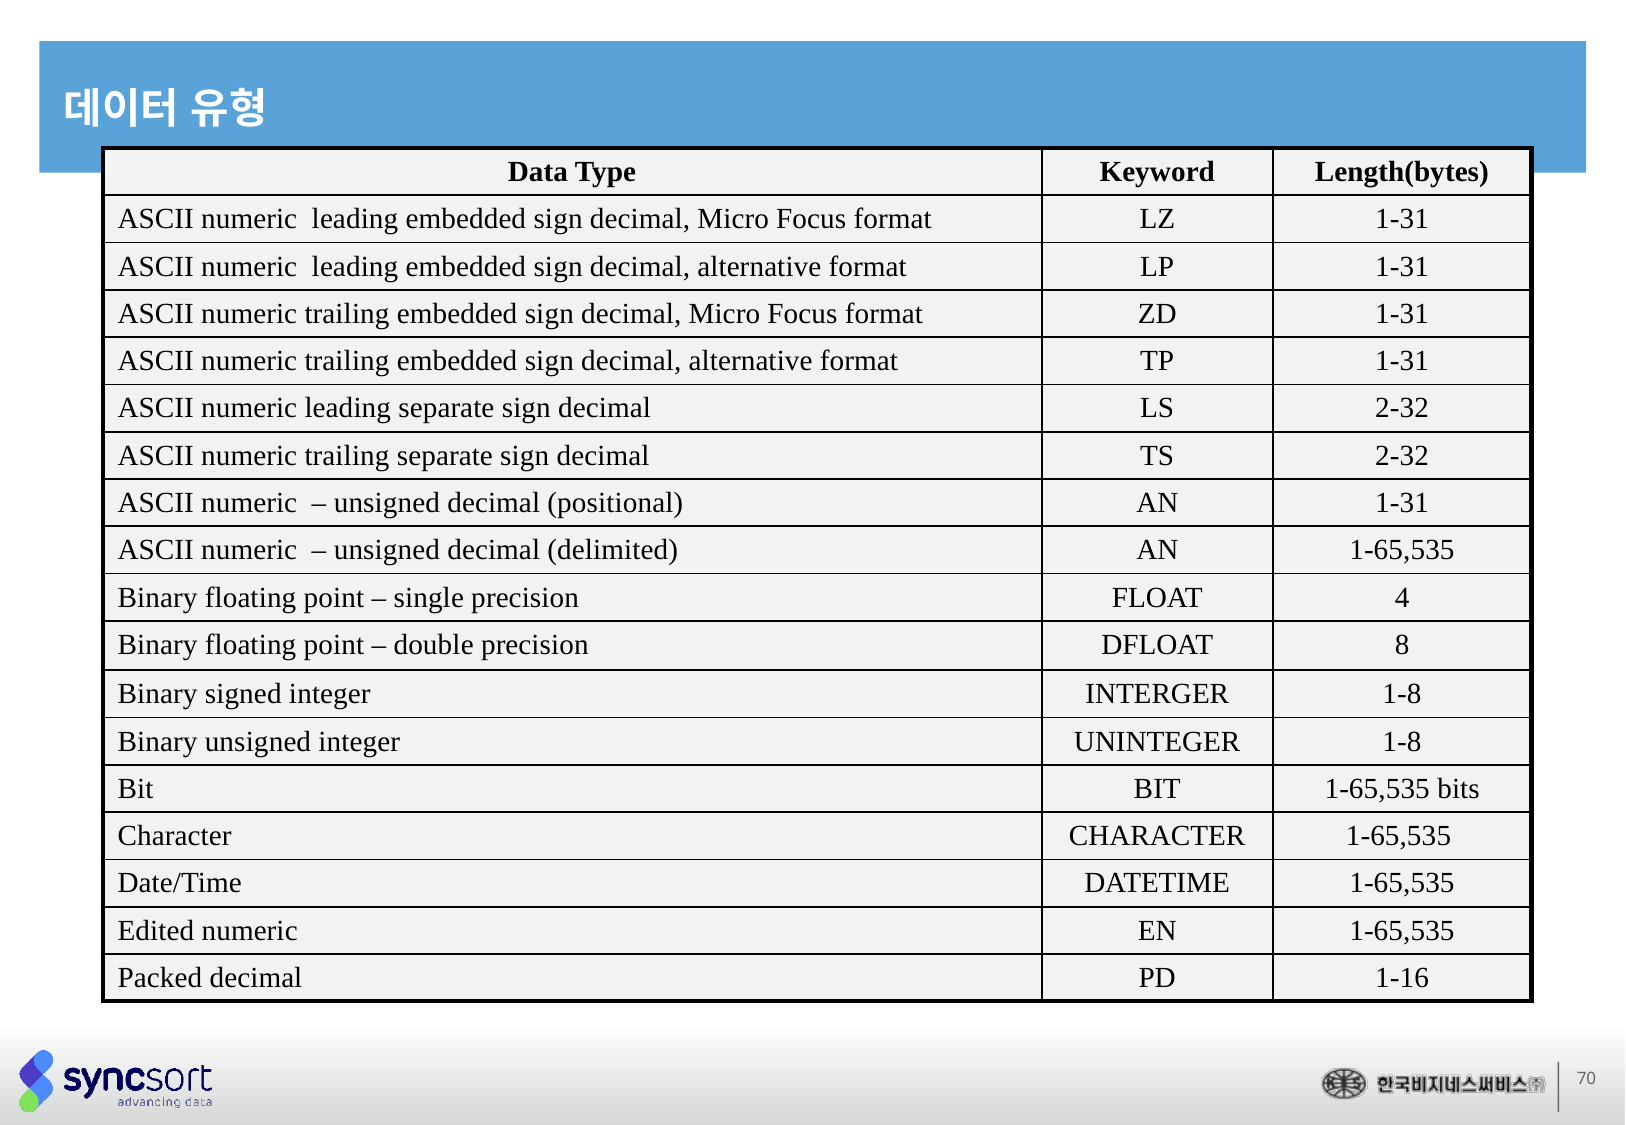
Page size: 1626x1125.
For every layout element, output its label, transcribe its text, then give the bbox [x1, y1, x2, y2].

table_cell Edited numeric [105, 908, 1041, 953]
table_cell 1-65,535 [1274, 813, 1529, 859]
table_cell AN [1043, 480, 1272, 525]
table_cell ASCII numeric leading embedded sign decimal, alternative format [105, 243, 1041, 289]
table_cell 1-16 [1274, 955, 1529, 999]
table_cell ASCII numeric leading embedded sign decimal, Micro Focus format [105, 196, 1041, 242]
table_header Keyword [1043, 150, 1272, 194]
table_cell BIT [1043, 766, 1272, 811]
table_cell LP [1043, 243, 1272, 289]
table_cell Binary signed integer [105, 671, 1041, 717]
picture [0, 1024, 1625, 1125]
table_cell 1-31 [1274, 243, 1529, 289]
table_cell INTERGER [1043, 671, 1272, 717]
table_cell ZD [1043, 291, 1272, 336]
table_cell LS [1043, 385, 1272, 431]
table_cell 1-65,535 bits [1274, 766, 1529, 811]
table_cell 1-31 [1274, 291, 1529, 336]
table_cell 2-32 [1274, 433, 1529, 478]
table_cell 4 [1274, 574, 1529, 620]
table_header Data Type [105, 150, 1041, 194]
table_cell TS [1043, 433, 1272, 478]
table_cell DFLOAT [1043, 622, 1272, 669]
table_cell CHARACTER [1043, 813, 1272, 859]
table_cell 1-8 [1274, 718, 1529, 764]
table_cell EN [1043, 908, 1272, 953]
table_cell ASCII numeric trailing embedded sign decimal, Micro Focus format [105, 291, 1041, 336]
table_cell Packed decimal [105, 955, 1041, 999]
table_cell AN [1043, 527, 1272, 573]
table_cell 1-65,535 [1274, 908, 1529, 953]
table_cell 1-65,535 [1274, 527, 1529, 573]
table_header Length(bytes) [1274, 150, 1529, 194]
table_cell ASCII numeric leading separate sign decimal [105, 385, 1041, 431]
table_cell ASCII numeric trailing embedded sign decimal, alternative format [105, 338, 1041, 384]
table_cell Binary floating point – double precision [105, 622, 1041, 669]
table_cell UNINTEGER [1043, 718, 1272, 764]
table_cell Bit [105, 766, 1041, 811]
table_cell 1-8 [1274, 671, 1529, 717]
table_cell DATETIME [1043, 860, 1272, 906]
table_cell 8 [1274, 622, 1529, 669]
table_cell ASCII numeric trailing separate sign decimal [105, 433, 1041, 478]
table_cell 1-65,535 [1274, 860, 1529, 906]
table_cell LZ [1043, 196, 1272, 242]
table_cell ASCII numeric – unsigned decimal (delimited) [105, 527, 1041, 573]
table_cell FLOAT [1043, 574, 1272, 620]
table_cell Character [105, 813, 1041, 859]
table_cell Binary floating point – single precision [105, 574, 1041, 620]
table_cell 1-31 [1274, 196, 1529, 242]
table_cell Date/Time [105, 860, 1041, 906]
table_cell ASCII numeric – unsigned decimal (positional) [105, 480, 1041, 525]
table_cell PD [1043, 955, 1272, 999]
table_cell 1-31 [1274, 480, 1529, 525]
text_box 데이터 유형 [48, 47, 1579, 166]
table_cell Binary unsigned integer [105, 718, 1041, 764]
table_cell 2-32 [1274, 385, 1529, 431]
table_cell TP [1043, 338, 1272, 384]
table_cell 1-31 [1274, 338, 1529, 384]
